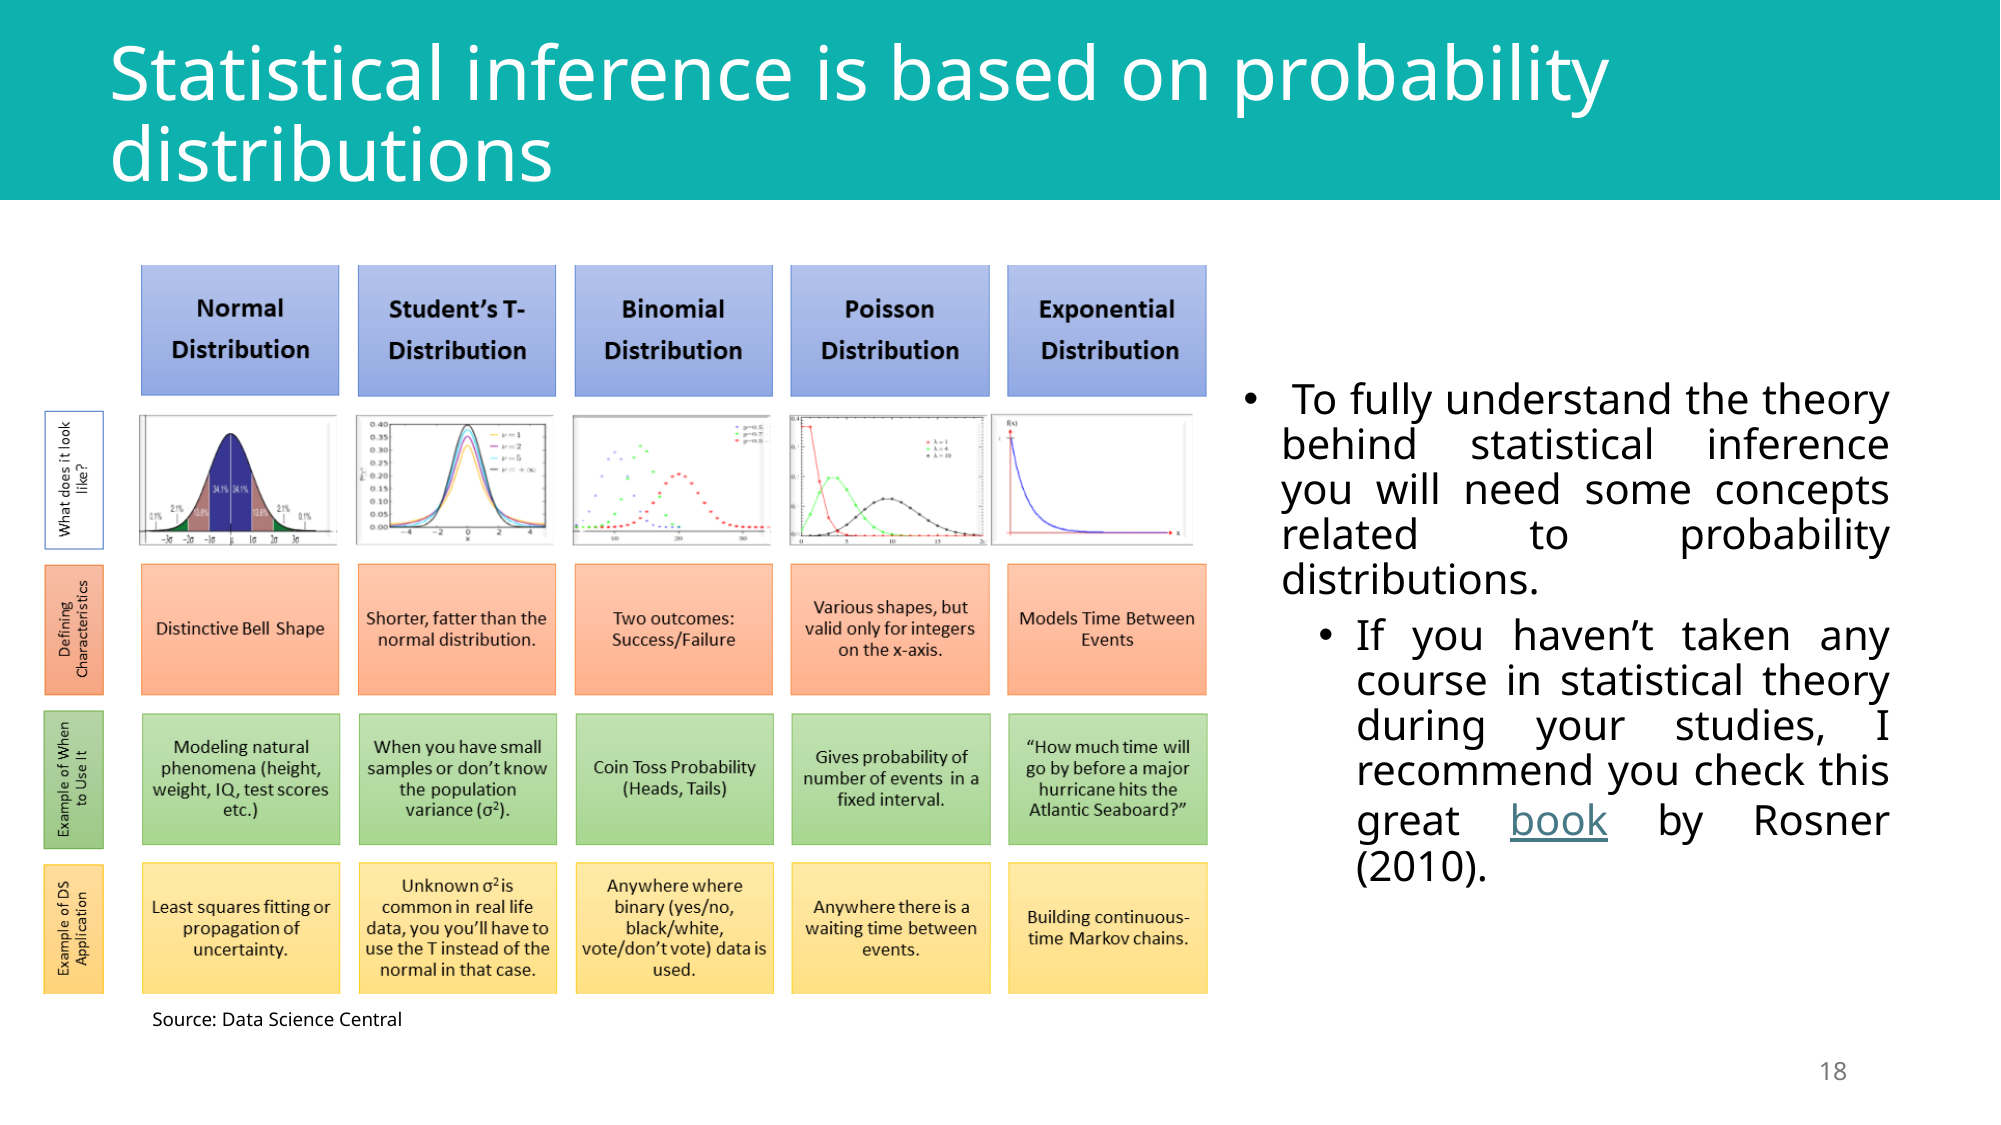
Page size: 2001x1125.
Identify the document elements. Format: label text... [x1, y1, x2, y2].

title Statistical inference is based on probability distributions [94, 7, 1820, 226]
slide_number 18 [1412, 1042, 1863, 1103]
list To fully understand the theory behind statistical inference you will need some concepts related to probability distributions. If you haven’t taken any course in statistical theory during your studies, I recommend you check this great book by Rosner (2010). [1228, 299, 1906, 1026]
text_box Source: Data Science Central [137, 999, 651, 1038]
text_box [0, 0, 2000, 200]
picture [0, 264, 1255, 995]
